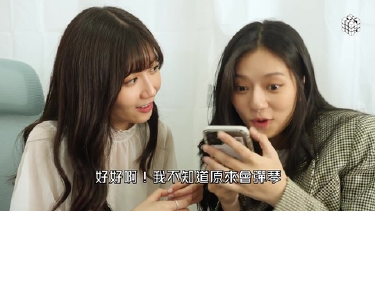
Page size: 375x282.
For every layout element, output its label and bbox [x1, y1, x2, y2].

picture [0, 0, 375, 212]
